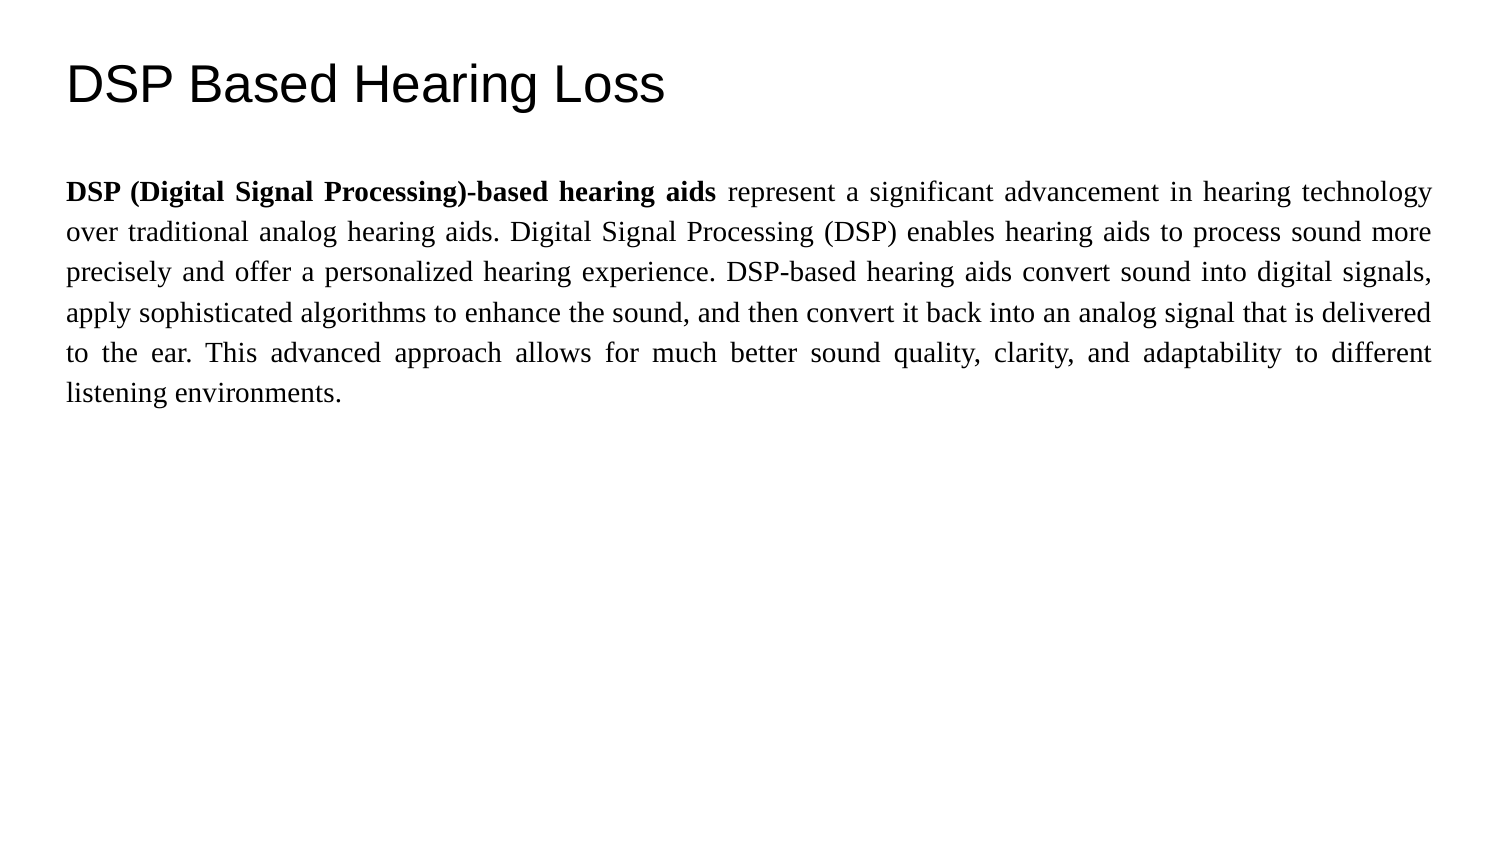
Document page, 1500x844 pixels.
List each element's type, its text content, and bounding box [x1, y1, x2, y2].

title DSP Based Hearing Loss [51, 34, 1449, 128]
list DSP (Digital Signal Processing)-based hearing aids represent a significant advancement in hearing technology over traditional analog hearing aids. Digital Signal Processing (DSP) enables hearing aids to process sound more precisely and offer a personalized hearing experience. DSP-based hearing aids convert sound into digital signals, apply sophisticated algorithms to enhance the sound, and then convert it back into an analog signal that is delivered to the ear. This advanced approach allows for much better sound quality, clarity, and adaptability to different listening environments. [51, 151, 1449, 712]
